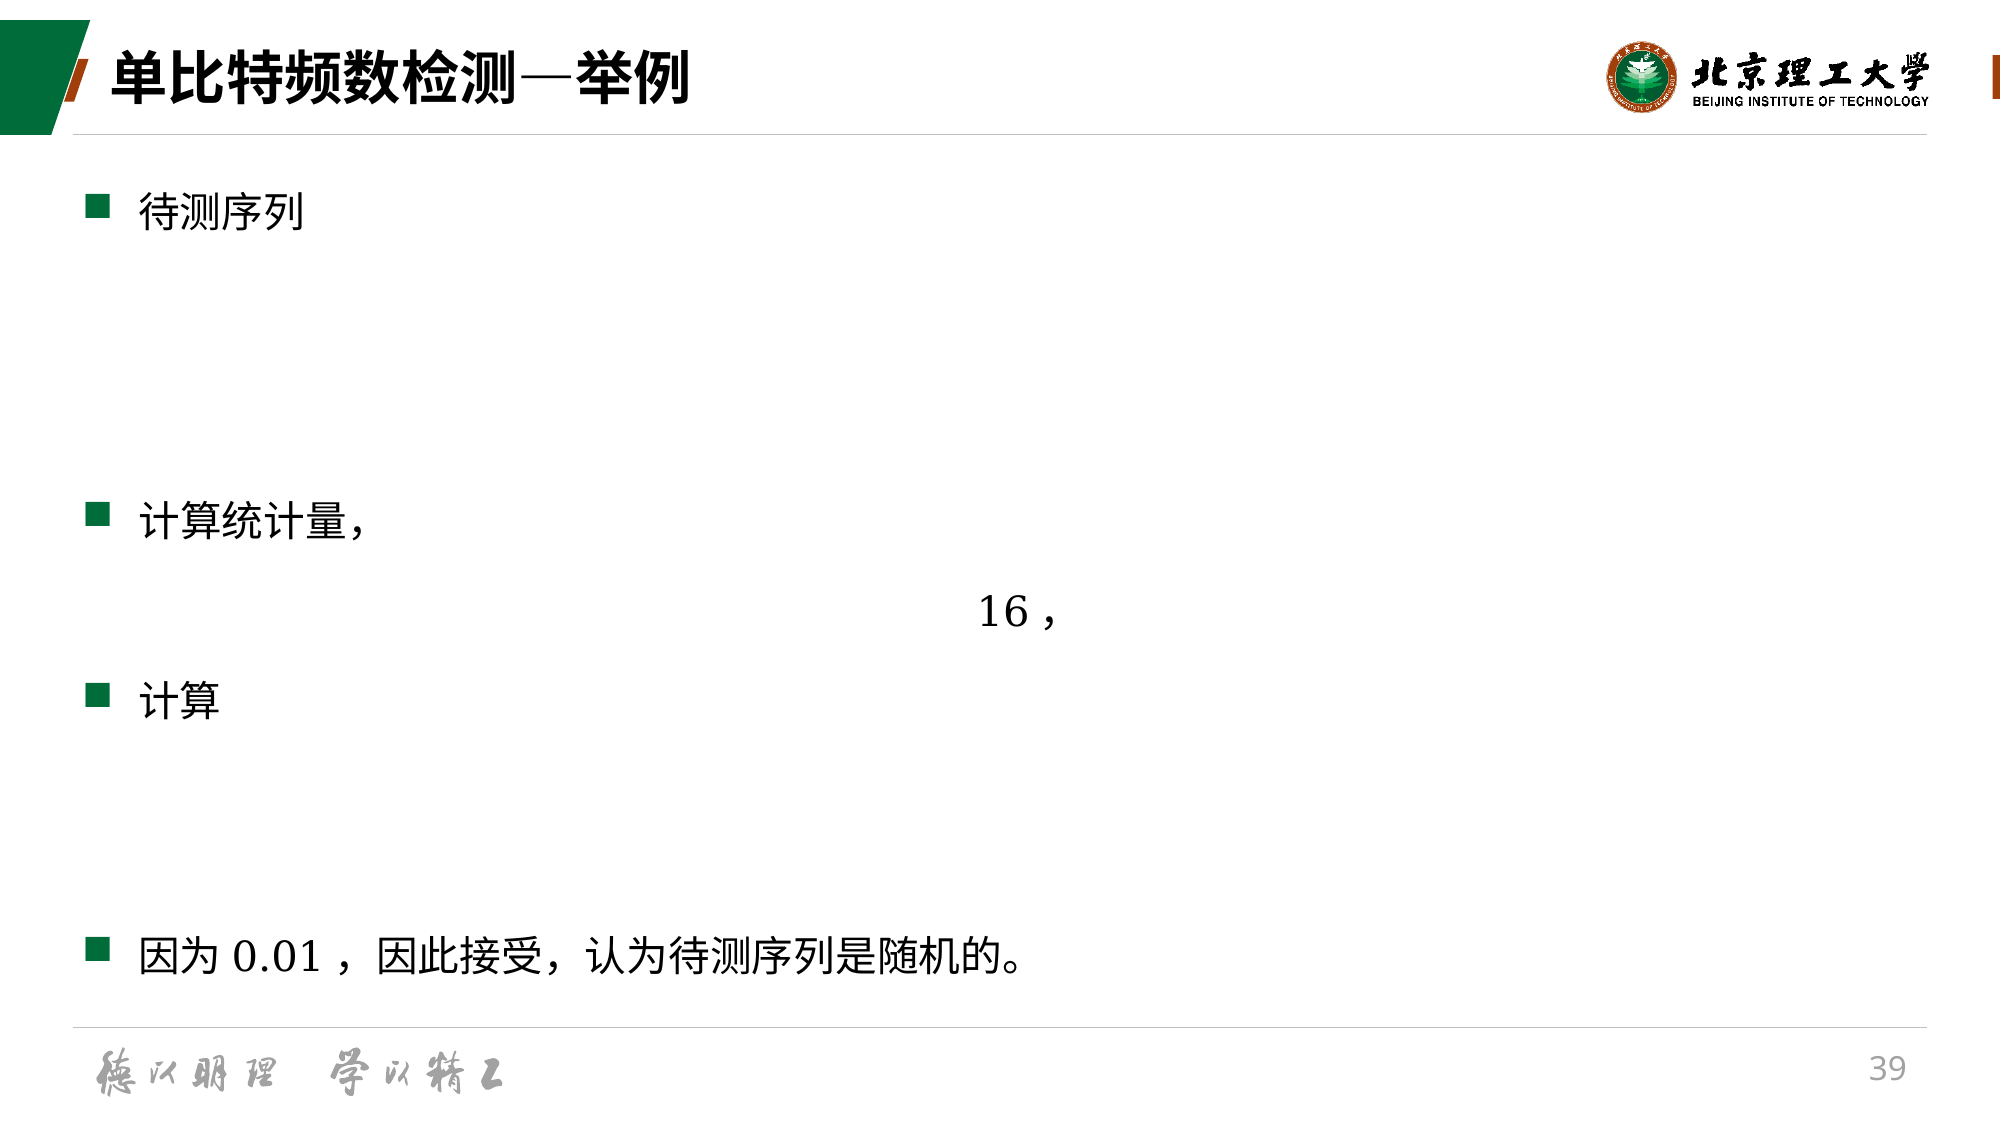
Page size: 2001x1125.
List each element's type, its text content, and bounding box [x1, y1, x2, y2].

picture [1606, 41, 1929, 113]
title 单比特频数检测—举例 [94, 40, 1513, 120]
